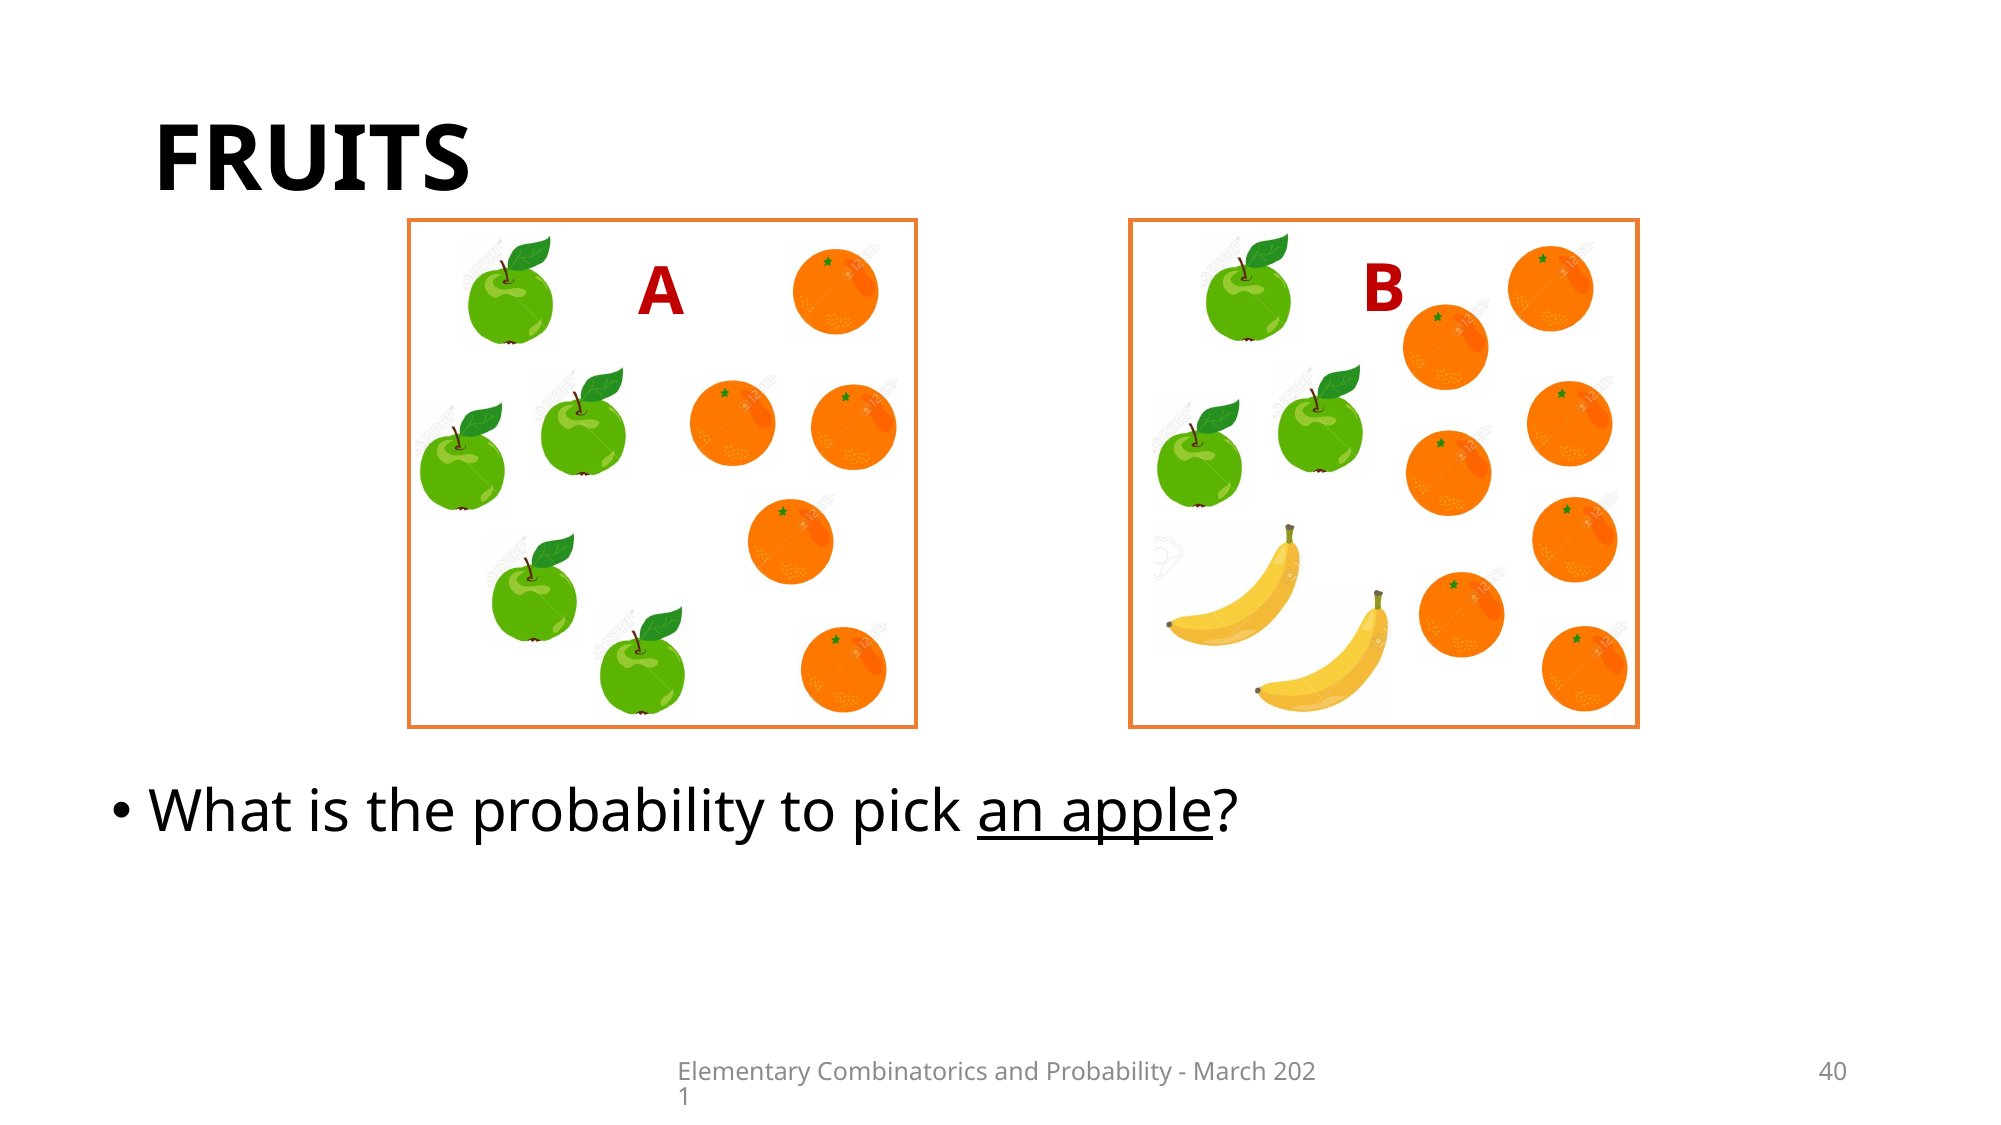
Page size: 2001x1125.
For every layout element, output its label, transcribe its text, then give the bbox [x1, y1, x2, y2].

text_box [409, 220, 1638, 727]
slide_number 40 [1412, 1042, 1863, 1103]
title fruits [137, 52, 1863, 270]
footer Elementary Combinatorics and Probability - March 2021 [662, 1042, 1338, 1103]
